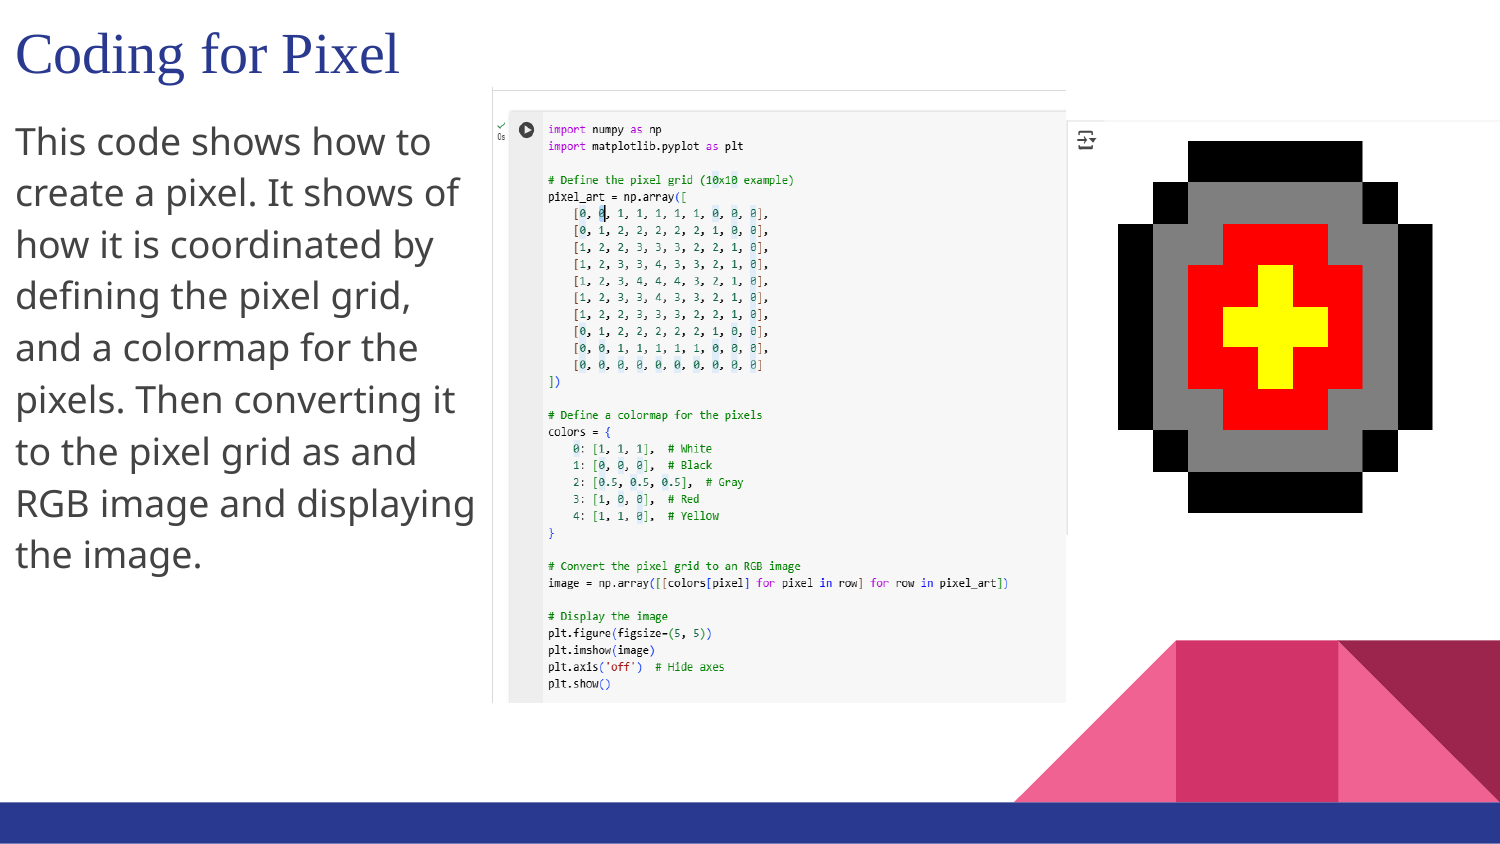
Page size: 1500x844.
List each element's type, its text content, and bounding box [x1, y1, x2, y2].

title Coding for Pixel [0, 0, 1500, 100]
list This code shows how to create a pixel. It shows of how it is coordinated by defining the pixel grid, and a colormap for the pixels. Then converting it to the pixel grid as and RGB image and displaying the image. [0, 95, 492, 789]
picture [491, 87, 1500, 703]
